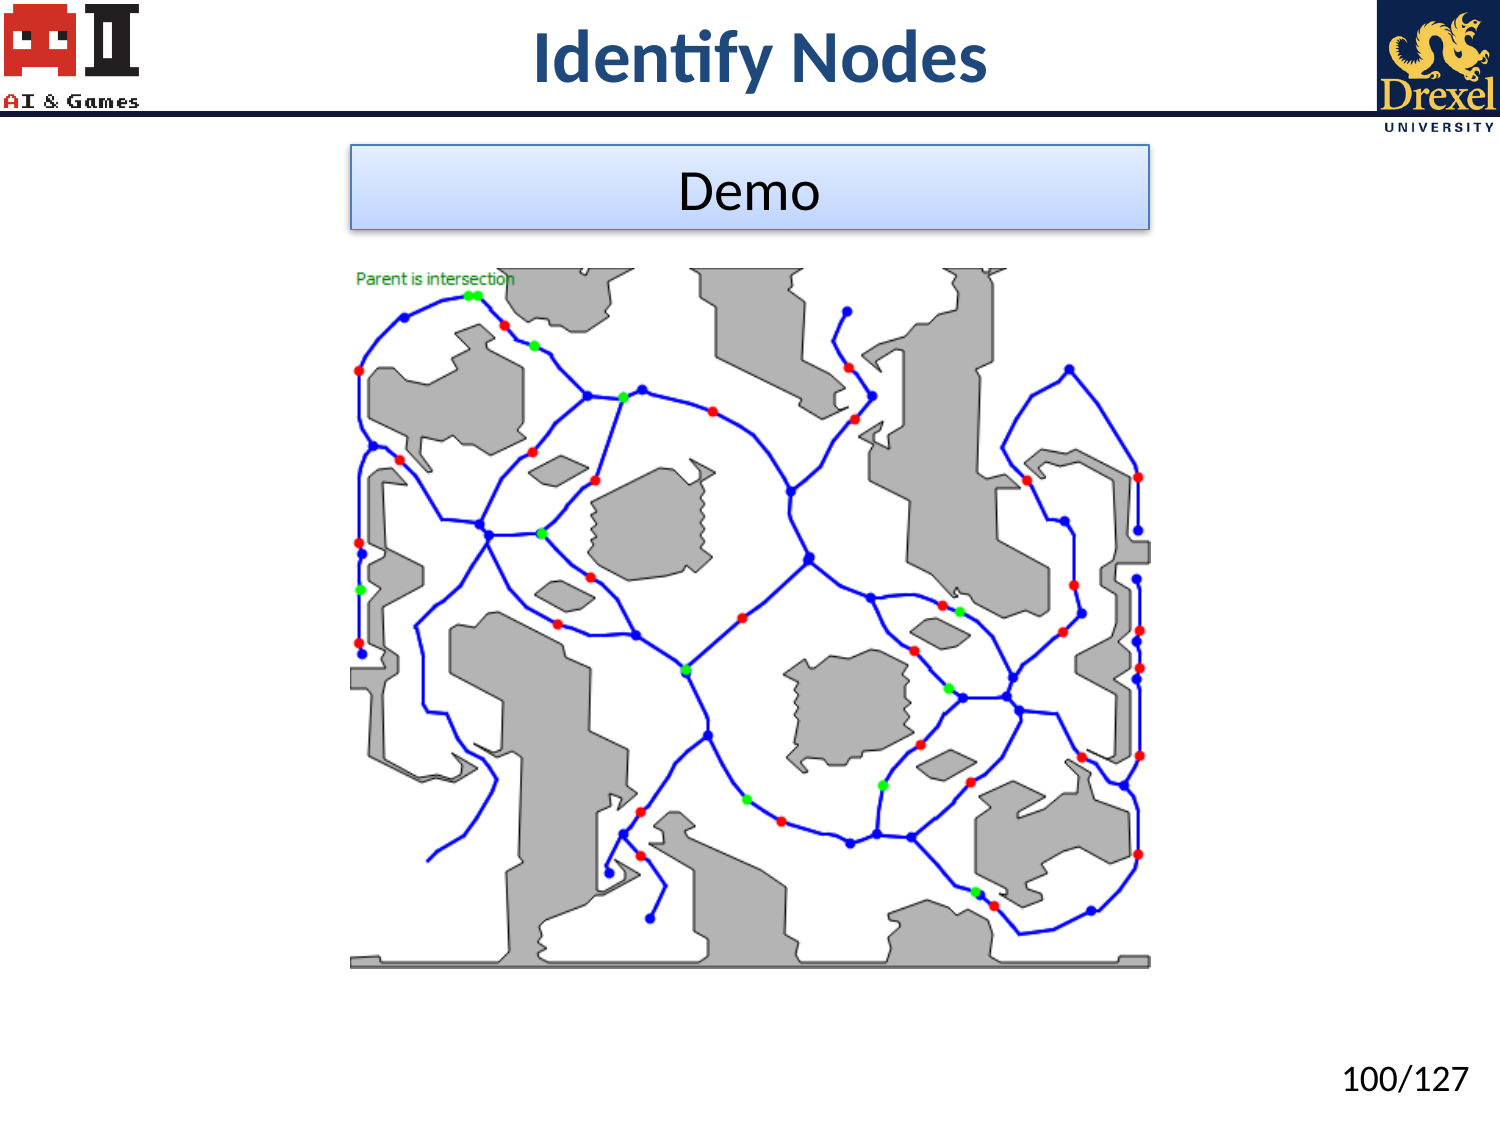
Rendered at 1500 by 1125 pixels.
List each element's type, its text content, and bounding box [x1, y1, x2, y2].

title Identify Nodes [144, 0, 1377, 115]
picture [1377, 0, 1500, 111]
picture [1376, 117, 1500, 132]
text_box Demo [350, 144, 1150, 230]
picture [4, 4, 139, 108]
picture [350, 268, 1152, 970]
